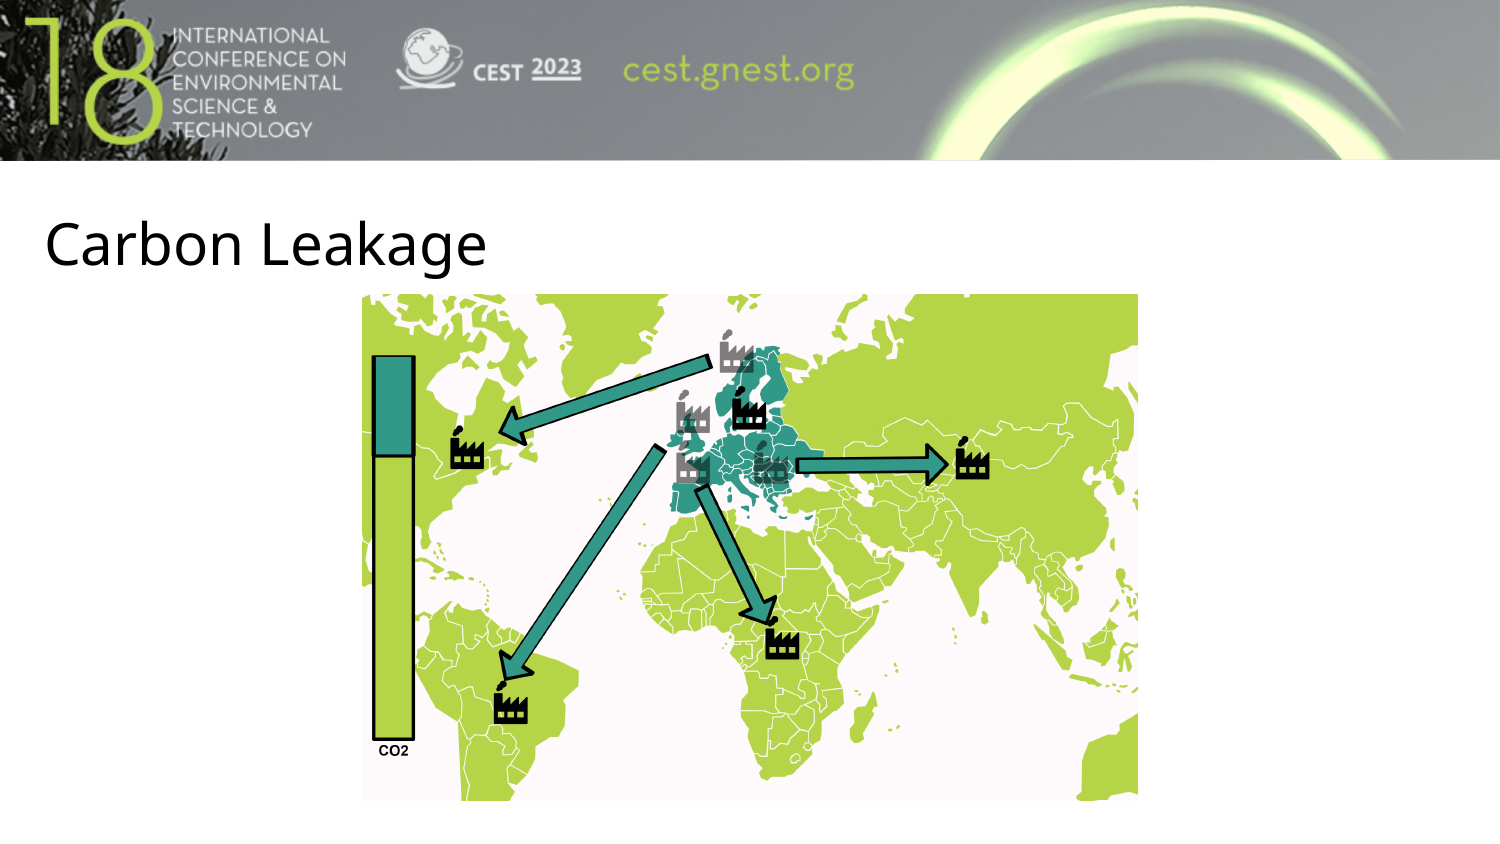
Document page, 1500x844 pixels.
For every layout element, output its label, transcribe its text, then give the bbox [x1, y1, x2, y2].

picture [0, 0, 1500, 162]
picture [361, 293, 1139, 801]
text_box Carbon Leakage [29, 192, 1500, 293]
